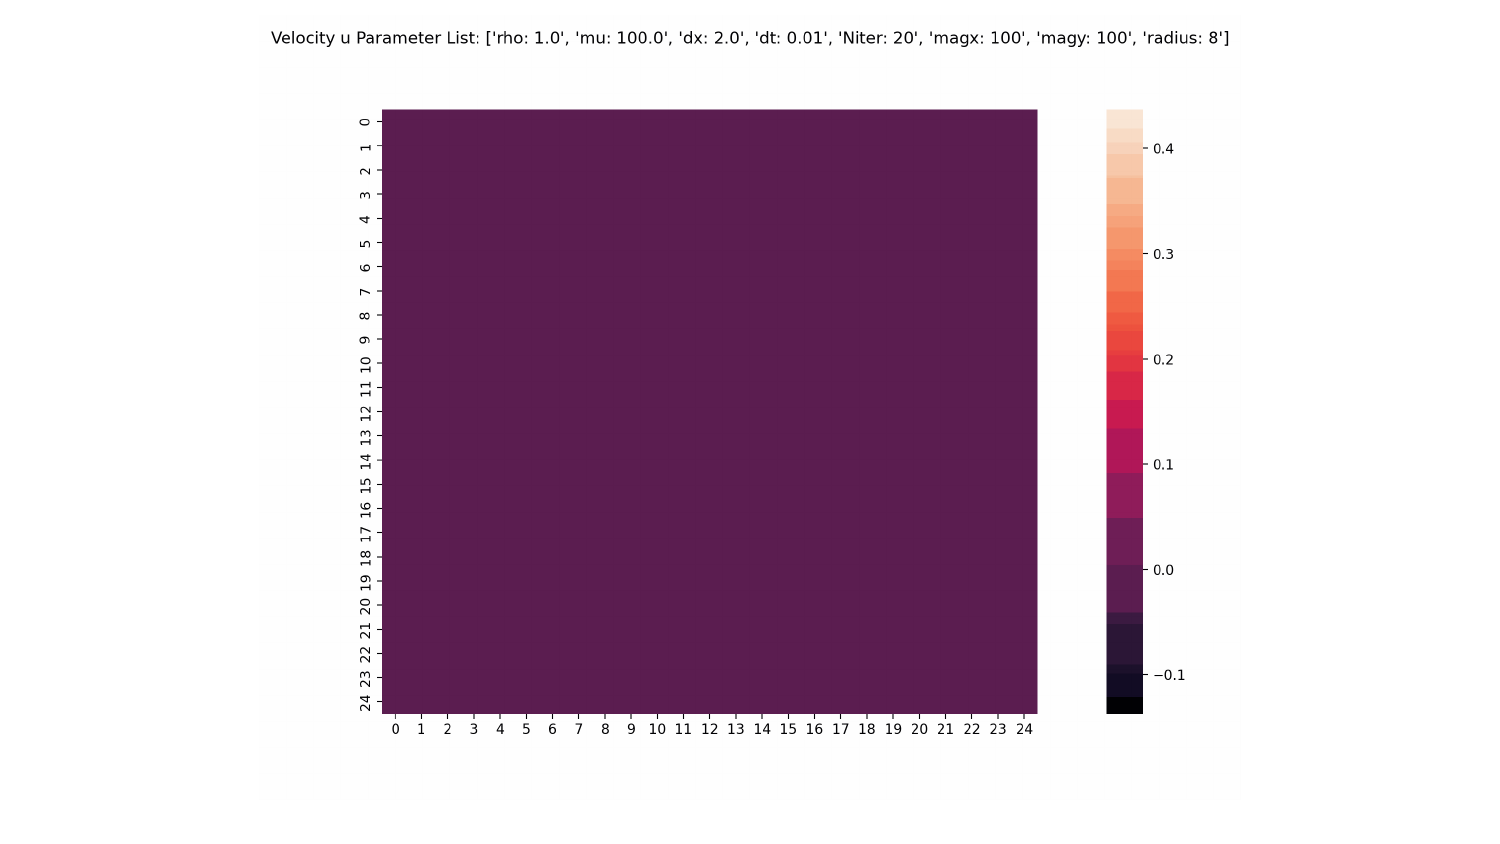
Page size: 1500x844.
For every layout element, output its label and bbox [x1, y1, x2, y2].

picture [259, 15, 1241, 801]
